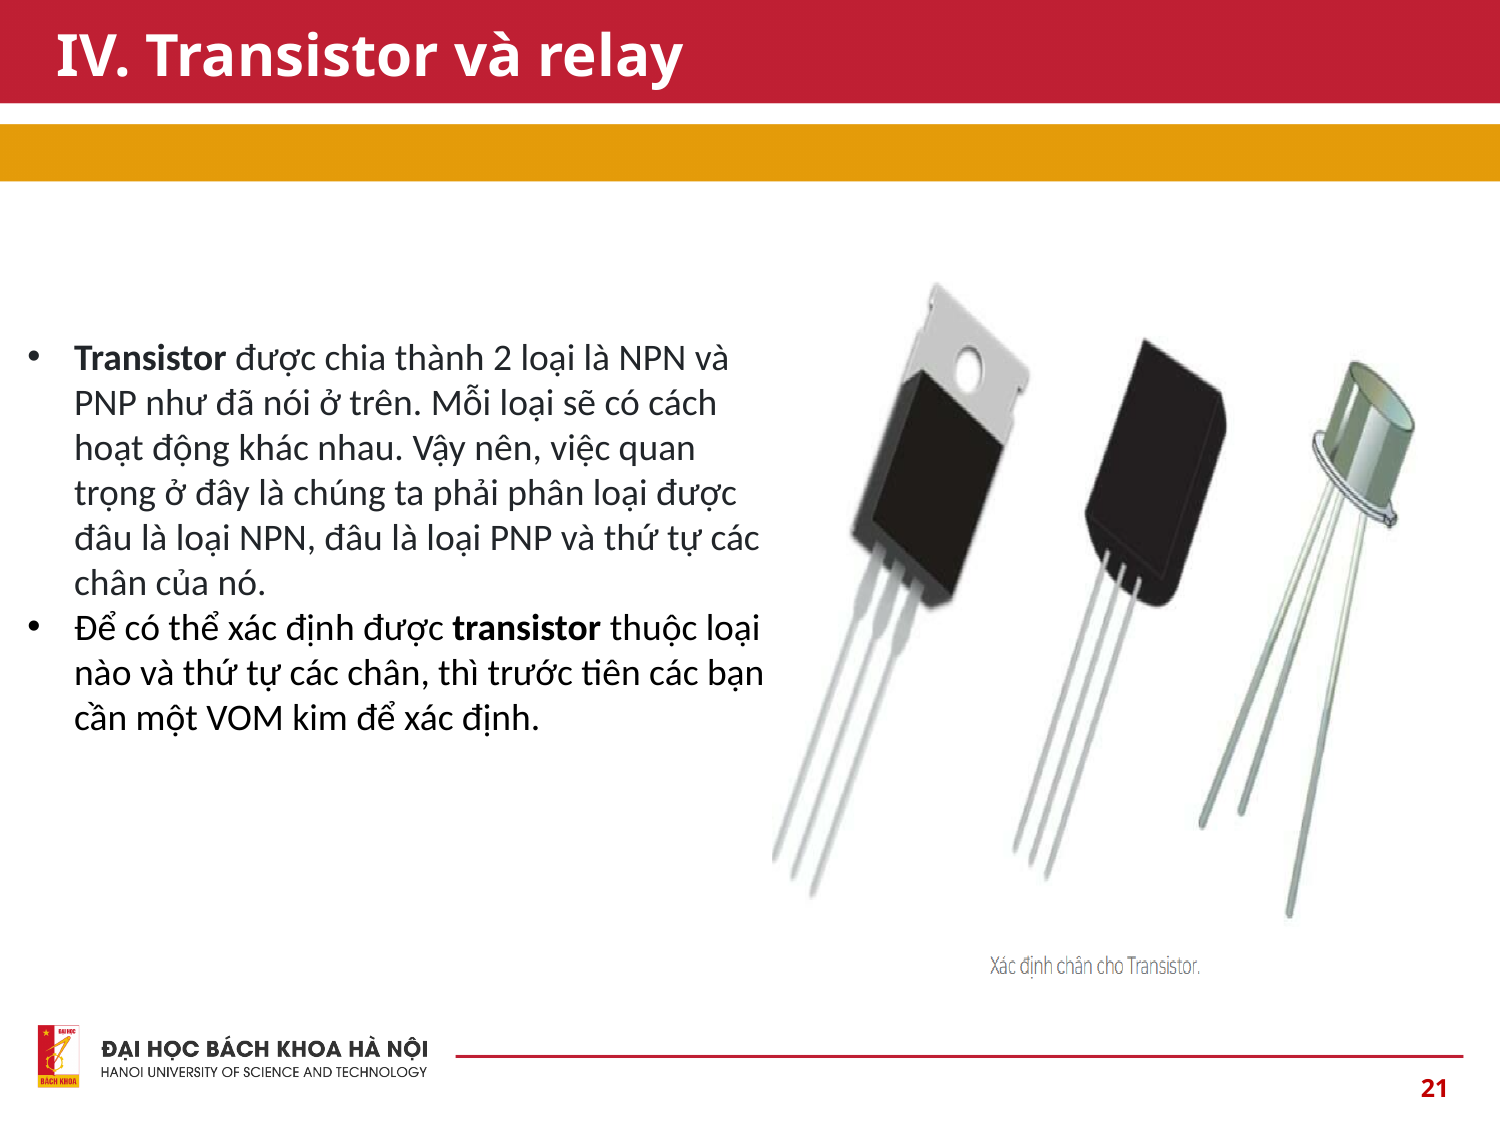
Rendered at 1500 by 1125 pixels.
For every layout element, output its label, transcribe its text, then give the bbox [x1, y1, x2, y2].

text_box Transistor được chia thành 2 loại là NPN và PNP như đã nói ở trên. Mỗi loại sẽ có cách hoạt động khác nhau. Vậy nên, việc quan trọng ở đây là chúng ta phải phân loại được đâu là loại NPN, đâu là loại PNP và thứ tự các chân của nó. Để có thể xác định được transistor thuộc loại nào và thứ tự các chân, thì trước tiên các bạn cần một VOM kim để xác định. [12, 325, 749, 836]
slide_number 21 [1126, 1065, 1464, 1125]
title IV. Transistor và relay [41, 18, 1459, 90]
picture [0, 0, 1500, 1125]
